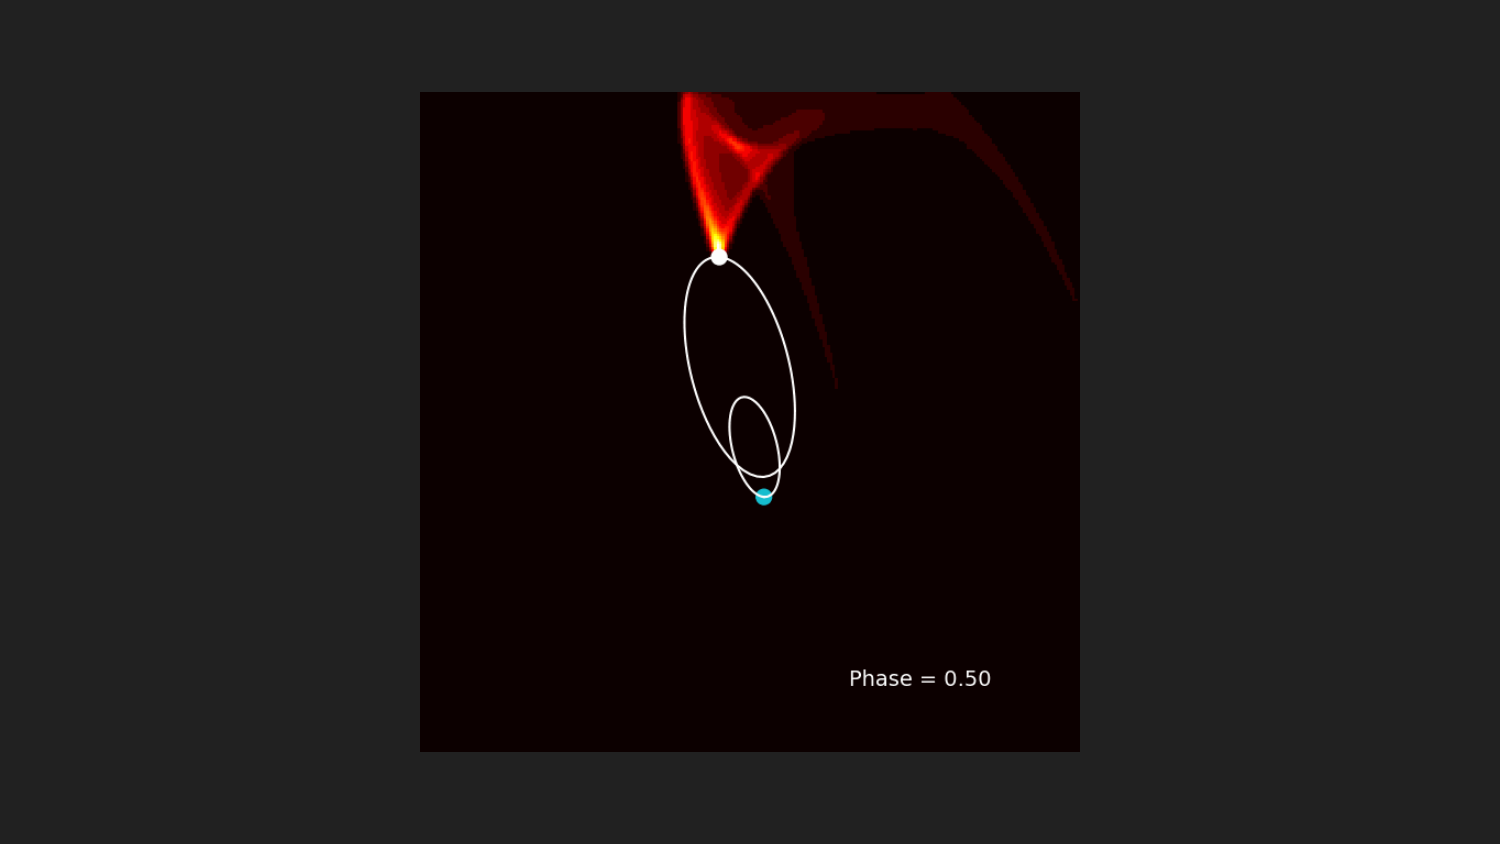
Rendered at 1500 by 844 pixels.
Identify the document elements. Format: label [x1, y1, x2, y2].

picture [420, 91, 1080, 752]
